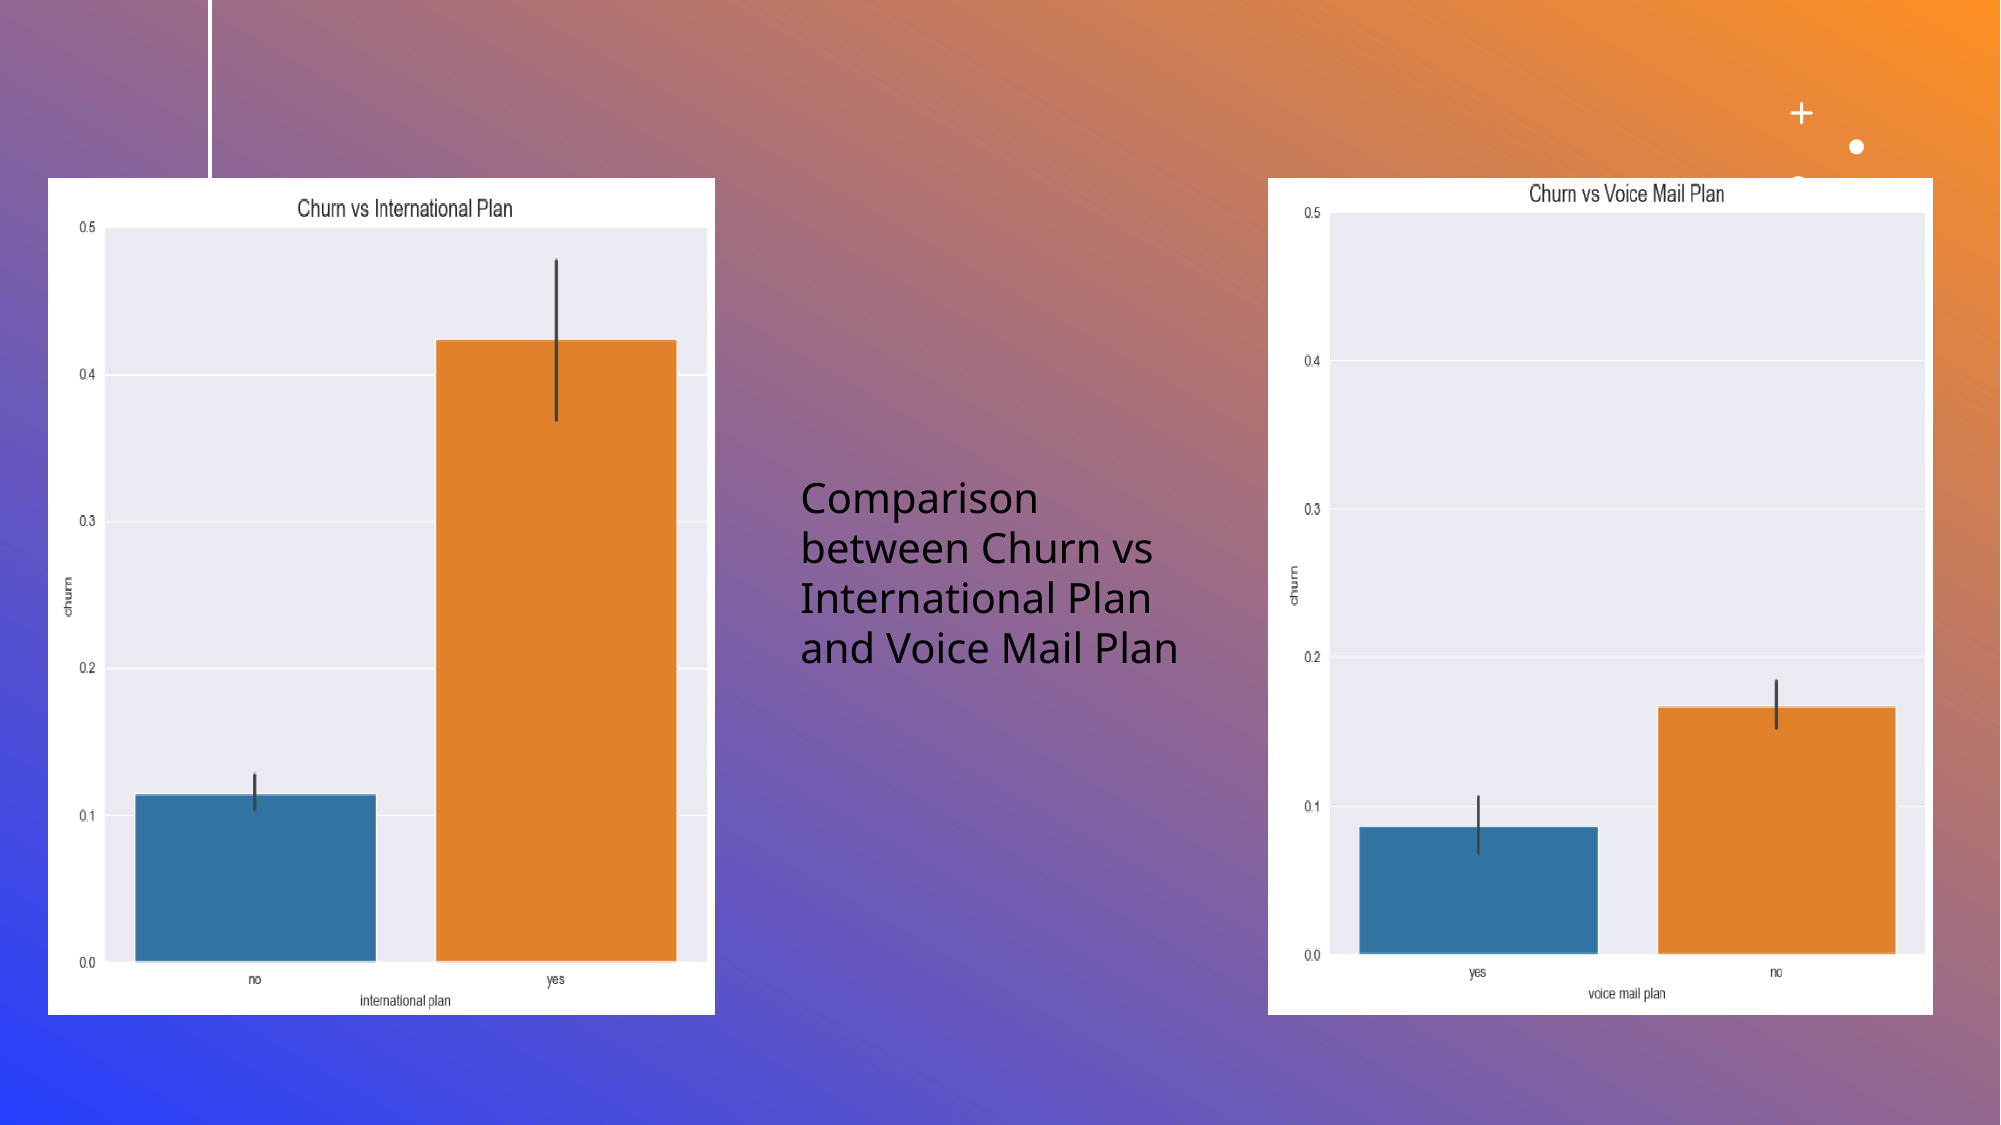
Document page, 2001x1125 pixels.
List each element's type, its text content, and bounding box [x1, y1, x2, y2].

picture [1268, 178, 1933, 1015]
text_box Comparison between Churn vs International Plan and Voice Mail Plan [785, 463, 1215, 679]
picture [48, 178, 715, 1015]
